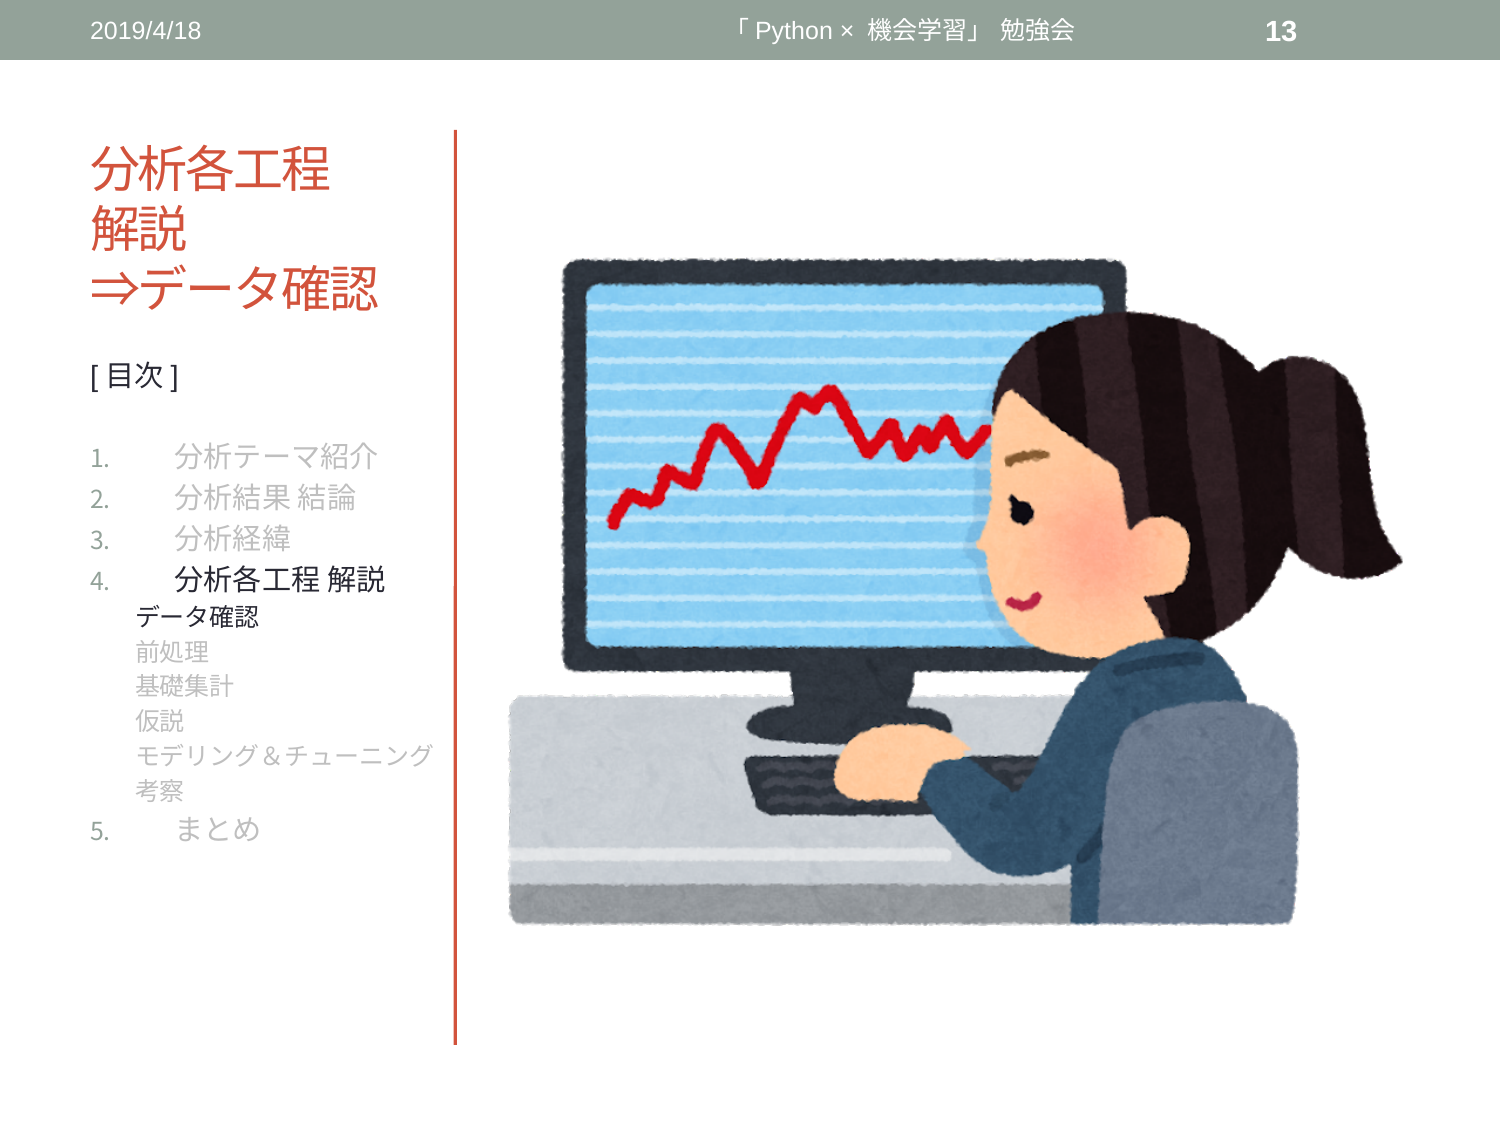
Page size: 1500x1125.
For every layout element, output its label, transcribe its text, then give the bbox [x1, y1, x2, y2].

list [目次] 分析テーマ紹介 分析結果 結論 分析経緯 分析各工程 解説 データ確認 前処理 基礎集計 仮説 モデリング＆チューニング 考察 まとめ [75, 349, 456, 1046]
slide_number 13 [1250, 3, 1425, 57]
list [487, 178, 1426, 997]
footer 「Python × 機会学習」 勉強会 [562, 3, 1238, 57]
title 分析各工程 解説 ⇒データ確認 [75, 129, 456, 337]
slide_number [75, 3, 550, 57]
